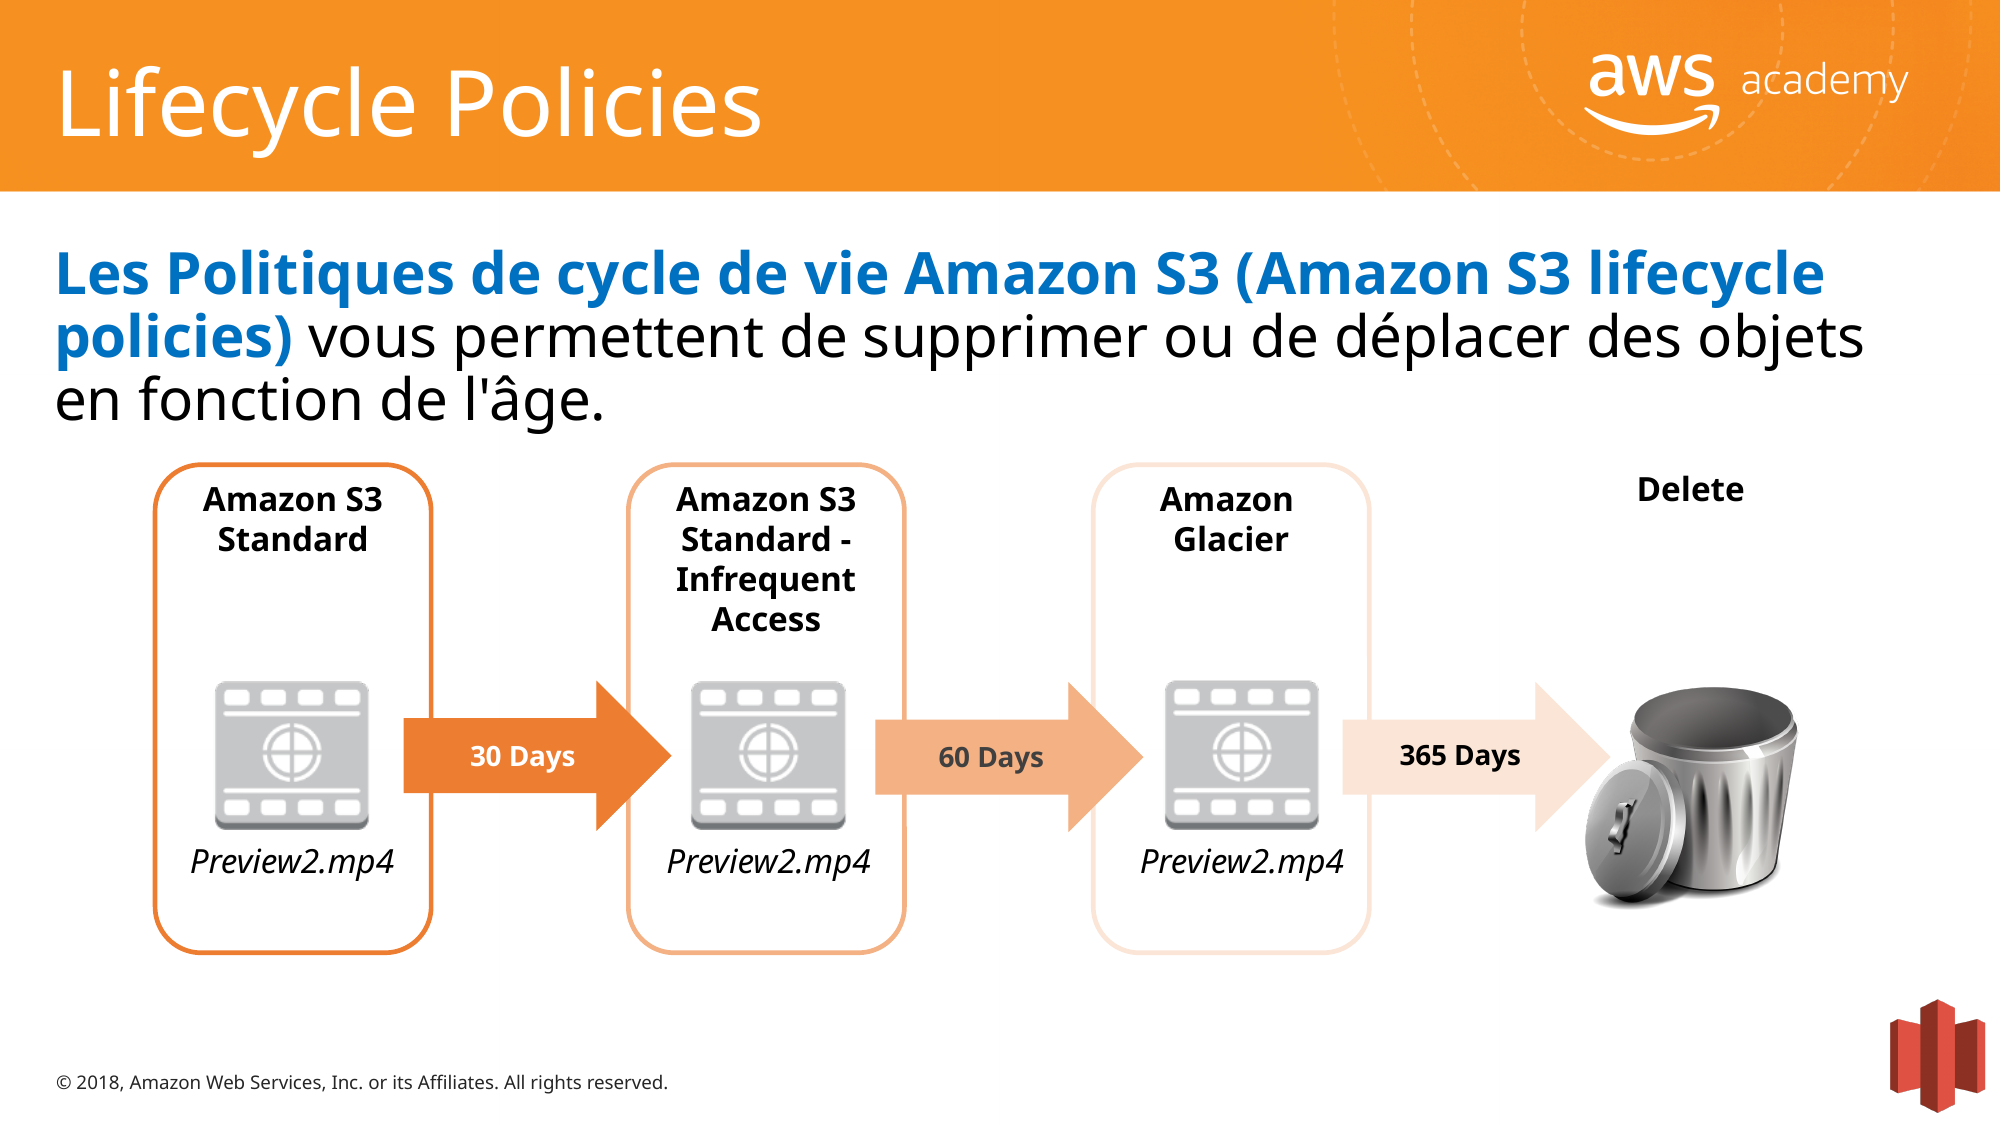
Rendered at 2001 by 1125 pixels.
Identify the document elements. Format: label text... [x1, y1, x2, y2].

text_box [875, 683, 1143, 831]
text_box Amazon S3 Standard - Infrequent Access [628, 464, 905, 953]
text_box Amazon Glacier [1093, 758, 1370, 953]
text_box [1563, 468, 1819, 910]
text_box Preview2.mp4 [164, 840, 420, 881]
text_box Amazon Glacier [1093, 464, 1370, 840]
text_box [404, 681, 670, 830]
list Les Politiques de cycle de vie Amazon S3 (Amazon S3 lifecycle policies) vous permettent de supprimer ou de déplacer des objets en fonction de l'âge. [39, 236, 1898, 1043]
text_box Preview2.mp4 [641, 840, 896, 881]
picture [0, 0, 2000, 1125]
title Lifecycle Policies [39, 43, 1863, 172]
text_box Amazon S3 Standard [155, 464, 432, 953]
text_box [1343, 683, 1610, 831]
text_box Preview2.mp4 [1114, 840, 1370, 881]
